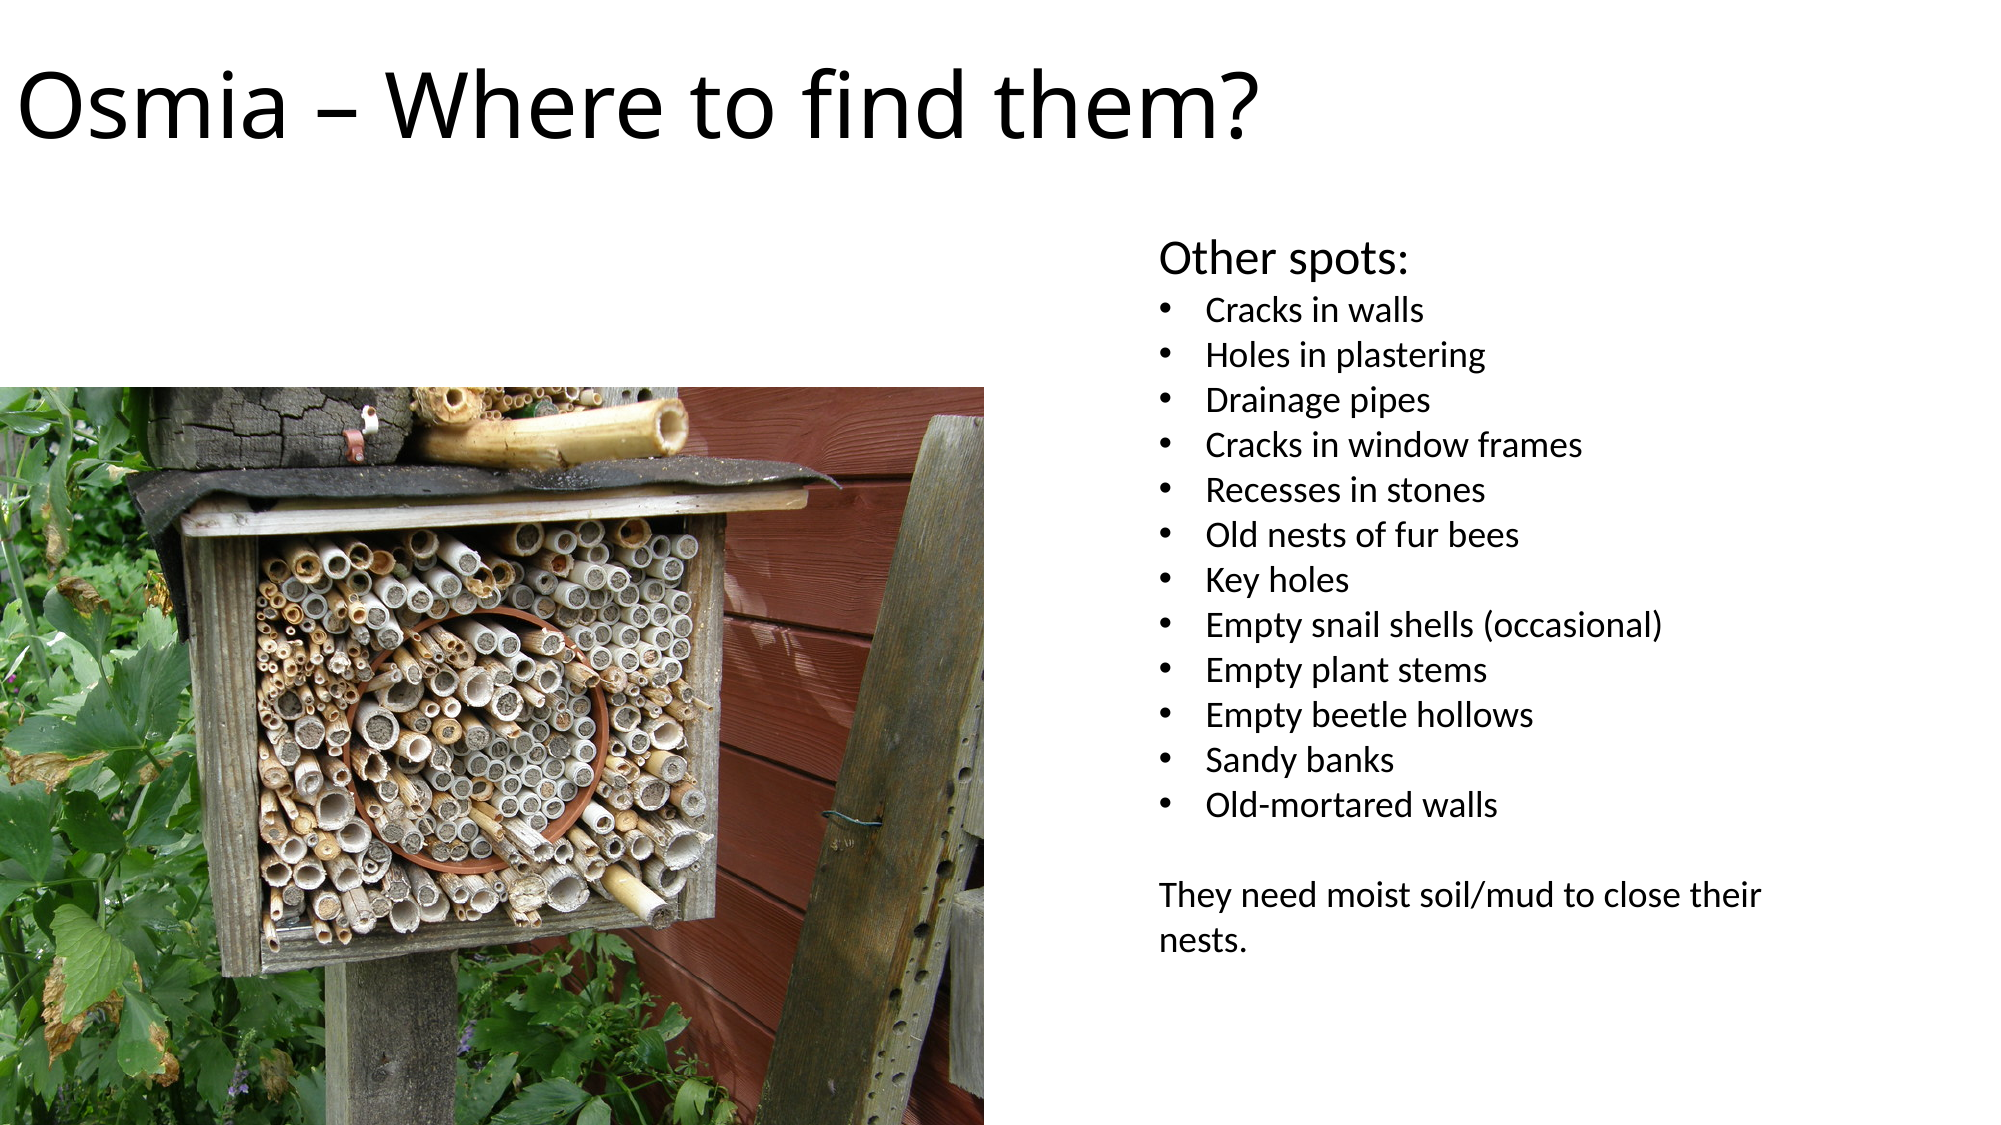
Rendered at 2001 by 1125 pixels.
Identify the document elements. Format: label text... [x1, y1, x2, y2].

text_box Other spots: Cracks in walls Holes in plastering Drainage pipes Cracks in window frames Recesses in stones Old nests of fur bees Key holes Empty snail shells (occasional) Empty plant stems Empty beetle hollows Sandy banks Old-mortared walls They need moist soil/mud to close their nests. [1143, 217, 1807, 968]
picture [0, 387, 984, 1125]
title Osmia – Where to find them? [0, 0, 1725, 218]
